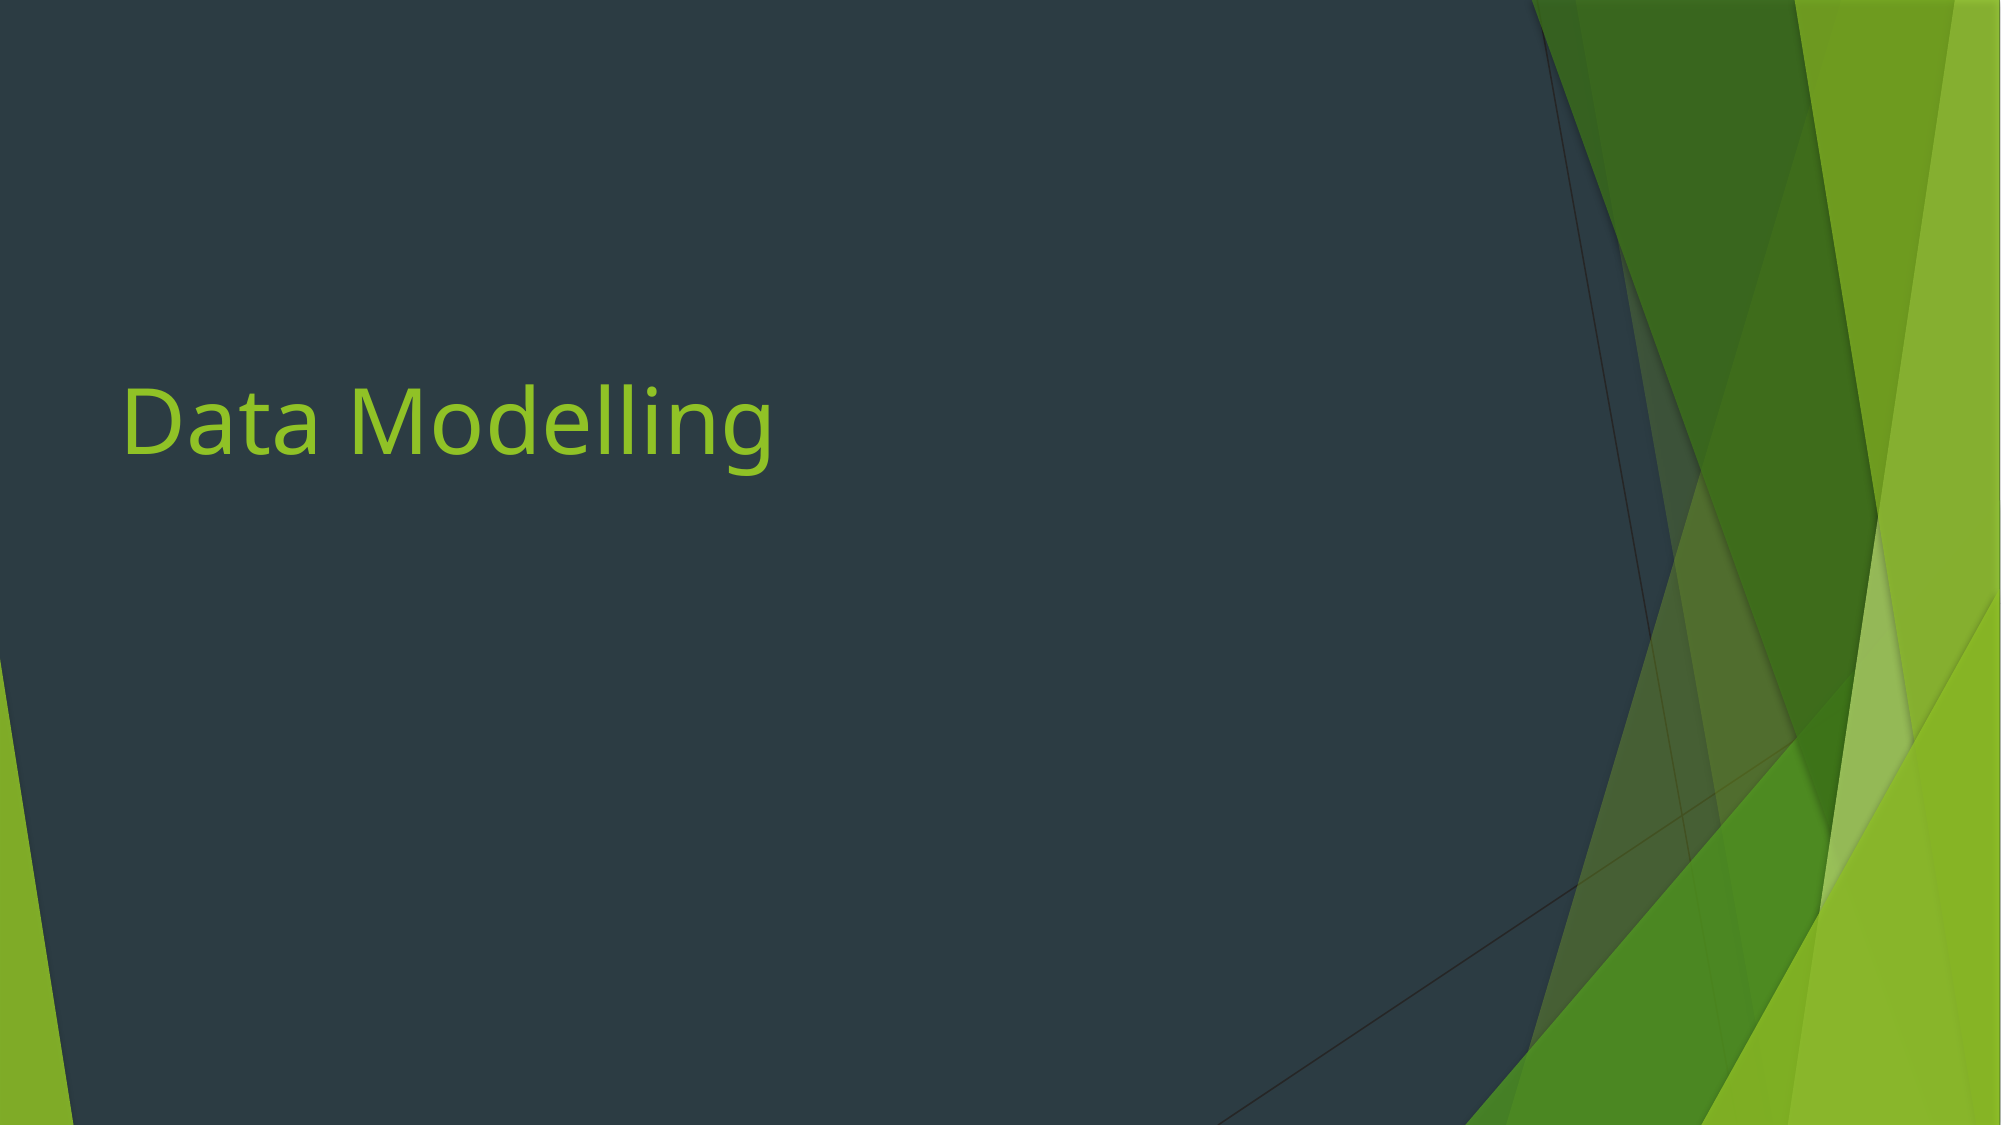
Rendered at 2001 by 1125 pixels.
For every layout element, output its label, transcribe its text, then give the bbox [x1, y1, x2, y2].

title Data Modelling [104, 355, 843, 471]
